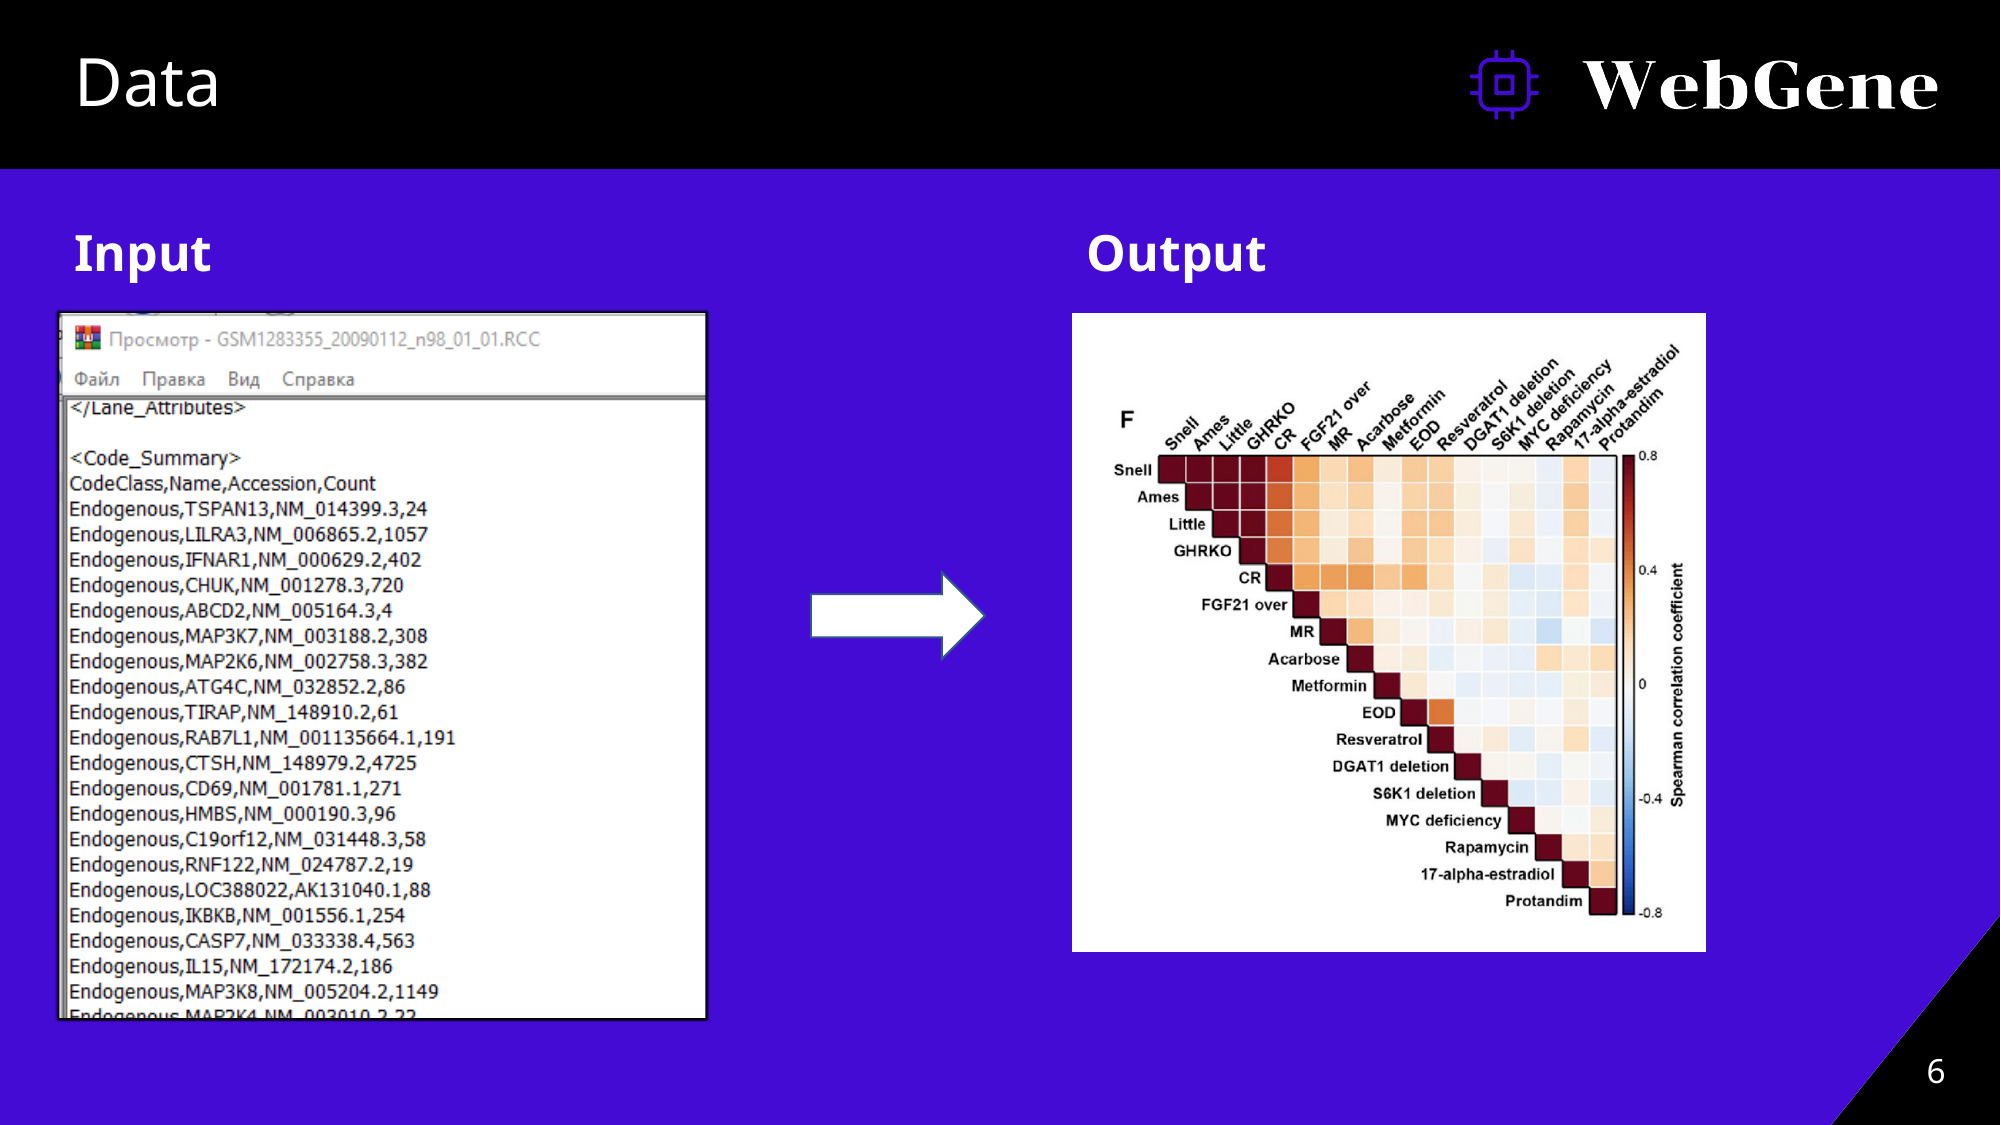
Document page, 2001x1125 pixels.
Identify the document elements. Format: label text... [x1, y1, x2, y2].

text_box Output [1071, 221, 1413, 361]
text_box Input [59, 221, 400, 313]
text_box [809, 570, 987, 662]
picture [59, 313, 706, 1018]
picture [1072, 313, 1706, 952]
picture [1748, 918, 2000, 1125]
picture [0, 0, 2000, 169]
